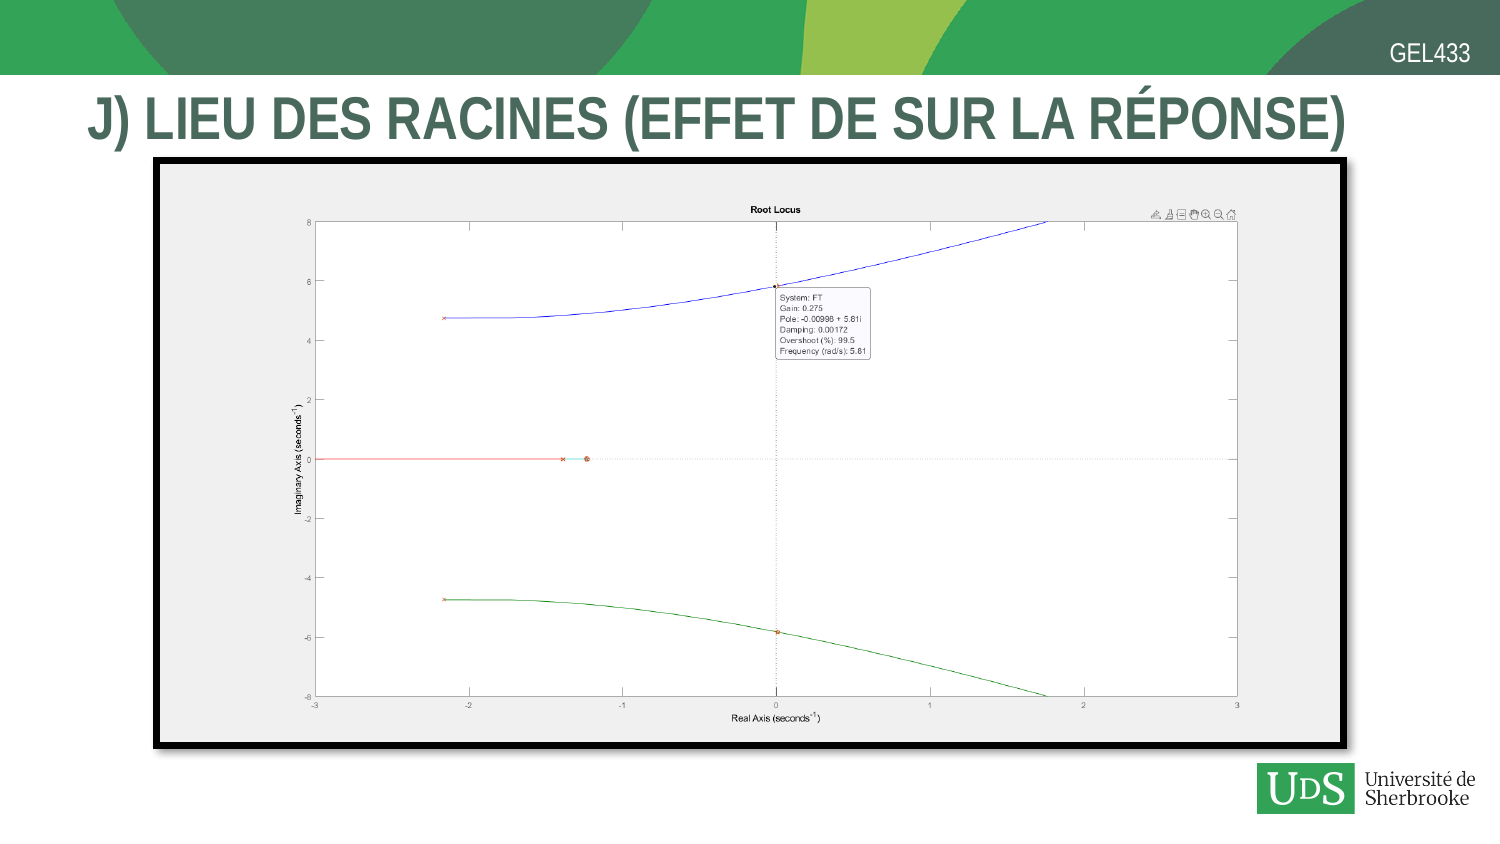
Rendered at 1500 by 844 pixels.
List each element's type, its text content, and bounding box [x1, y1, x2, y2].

picture [159, 163, 1341, 743]
title j) Lieu des racines (effet de sur la réponse) [86, 79, 1482, 164]
picture [1257, 763, 1475, 814]
picture [0, 0, 1500, 75]
